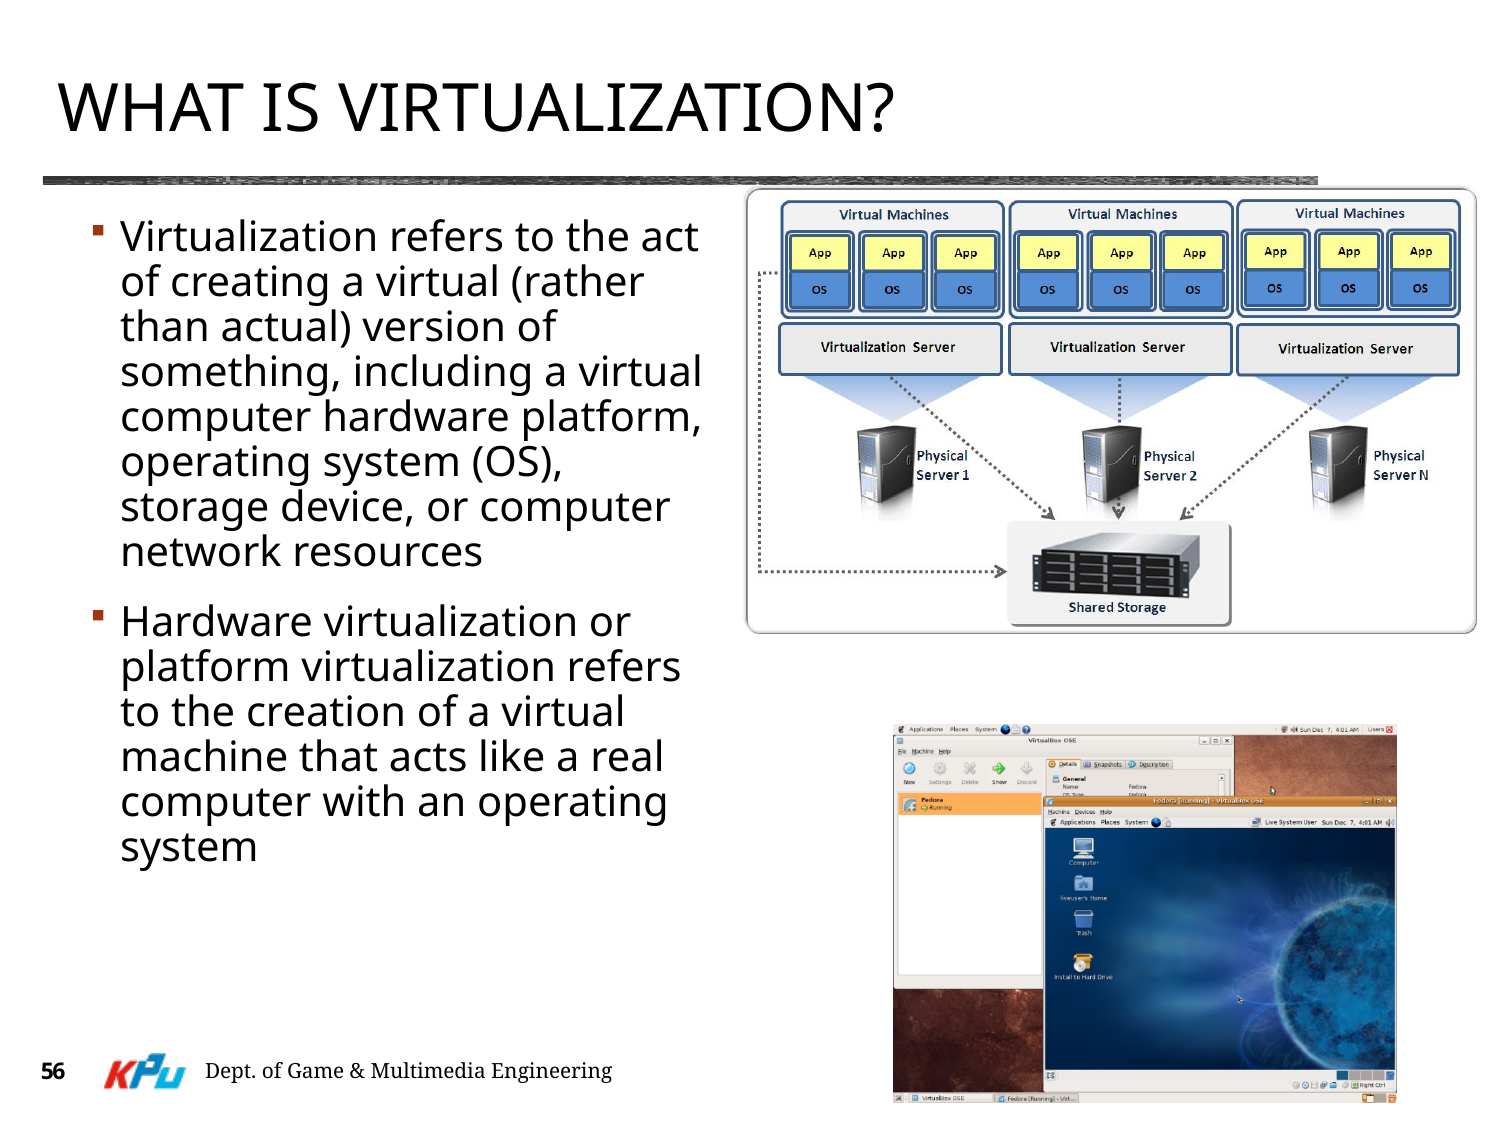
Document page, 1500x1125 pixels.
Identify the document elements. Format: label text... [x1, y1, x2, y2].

list Virtualization refers to the act of creating a virtual (rather than actual) version of something, including a virtual computer hardware platform, operating system (OS), storage device, or computer network resources Hardware virtualization or platform virtualization refers to the creation of a virtual machine that acts like a real computer with an operating system [75, 208, 730, 1047]
picture [893, 724, 1397, 1103]
slide_number 56 [13, 1042, 93, 1103]
picture [743, 185, 1477, 634]
picture [92, 1047, 191, 1120]
footer Dept. of Game & Multimedia Engineering [190, 1042, 879, 1103]
title What is virtualization? [42, 39, 1458, 182]
